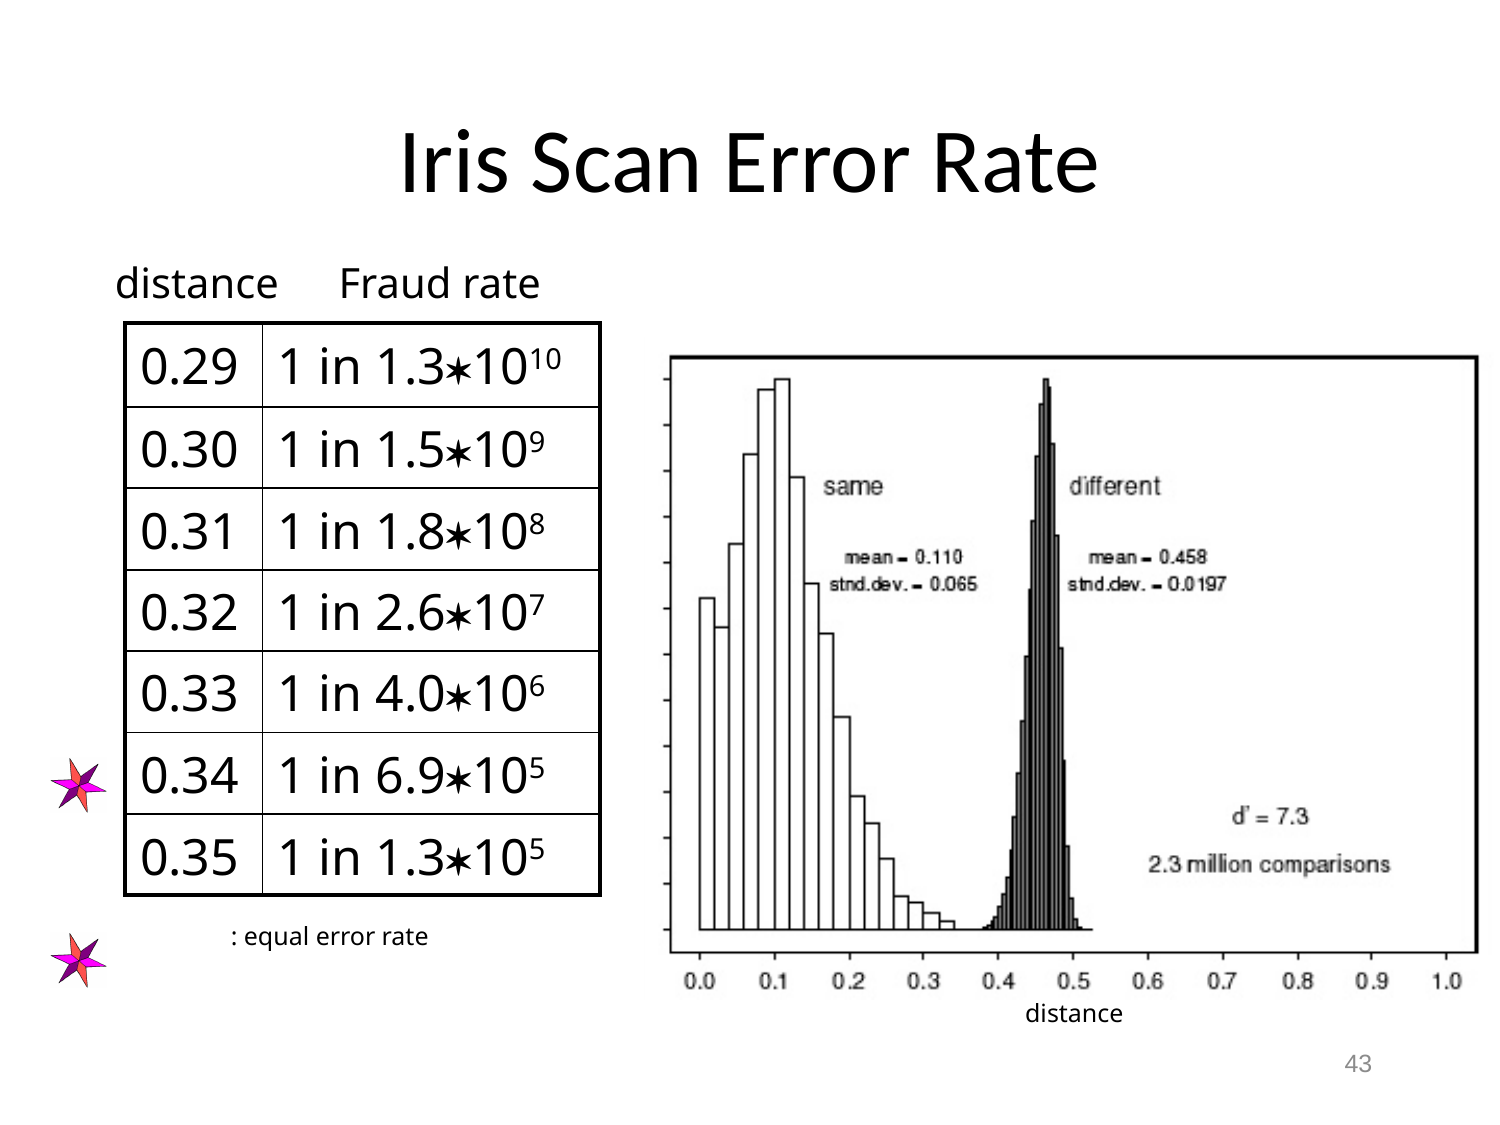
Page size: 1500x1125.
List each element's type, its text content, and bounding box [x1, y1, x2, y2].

table_cell 1 in 1.5109 [263, 408, 598, 487]
table_cell 1 in 4.0106 [263, 652, 598, 732]
table_cell 0.31 [127, 489, 262, 569]
table_cell 1 in 1.3105 [263, 815, 598, 893]
table_cell 0.33 [127, 652, 262, 732]
table_cell 1 in 6.9105 [263, 733, 598, 813]
text_box distance [99, 249, 294, 315]
table_cell 1 in 2.6107 [263, 571, 598, 650]
picture [643, 337, 1500, 1001]
title Iris Scan Error Rate [112, 74, 1388, 238]
table_header 0.29 [127, 325, 262, 406]
table_cell 0.34 [127, 733, 262, 813]
table_cell 0.32 [127, 571, 262, 650]
text_box distance [1010, 1008, 1139, 1035]
picture [49, 932, 107, 988]
text_box : equal error rate [216, 913, 444, 958]
table_cell 0.30 [127, 408, 262, 487]
text_box Fraud rate [323, 249, 575, 315]
table_cell 1 in 1.8108 [263, 489, 598, 569]
picture [49, 757, 107, 813]
table_header 1 in 1.31010 [263, 325, 598, 406]
slide_number 43 [1074, 1025, 1388, 1100]
table_cell 0.35 [127, 815, 262, 893]
